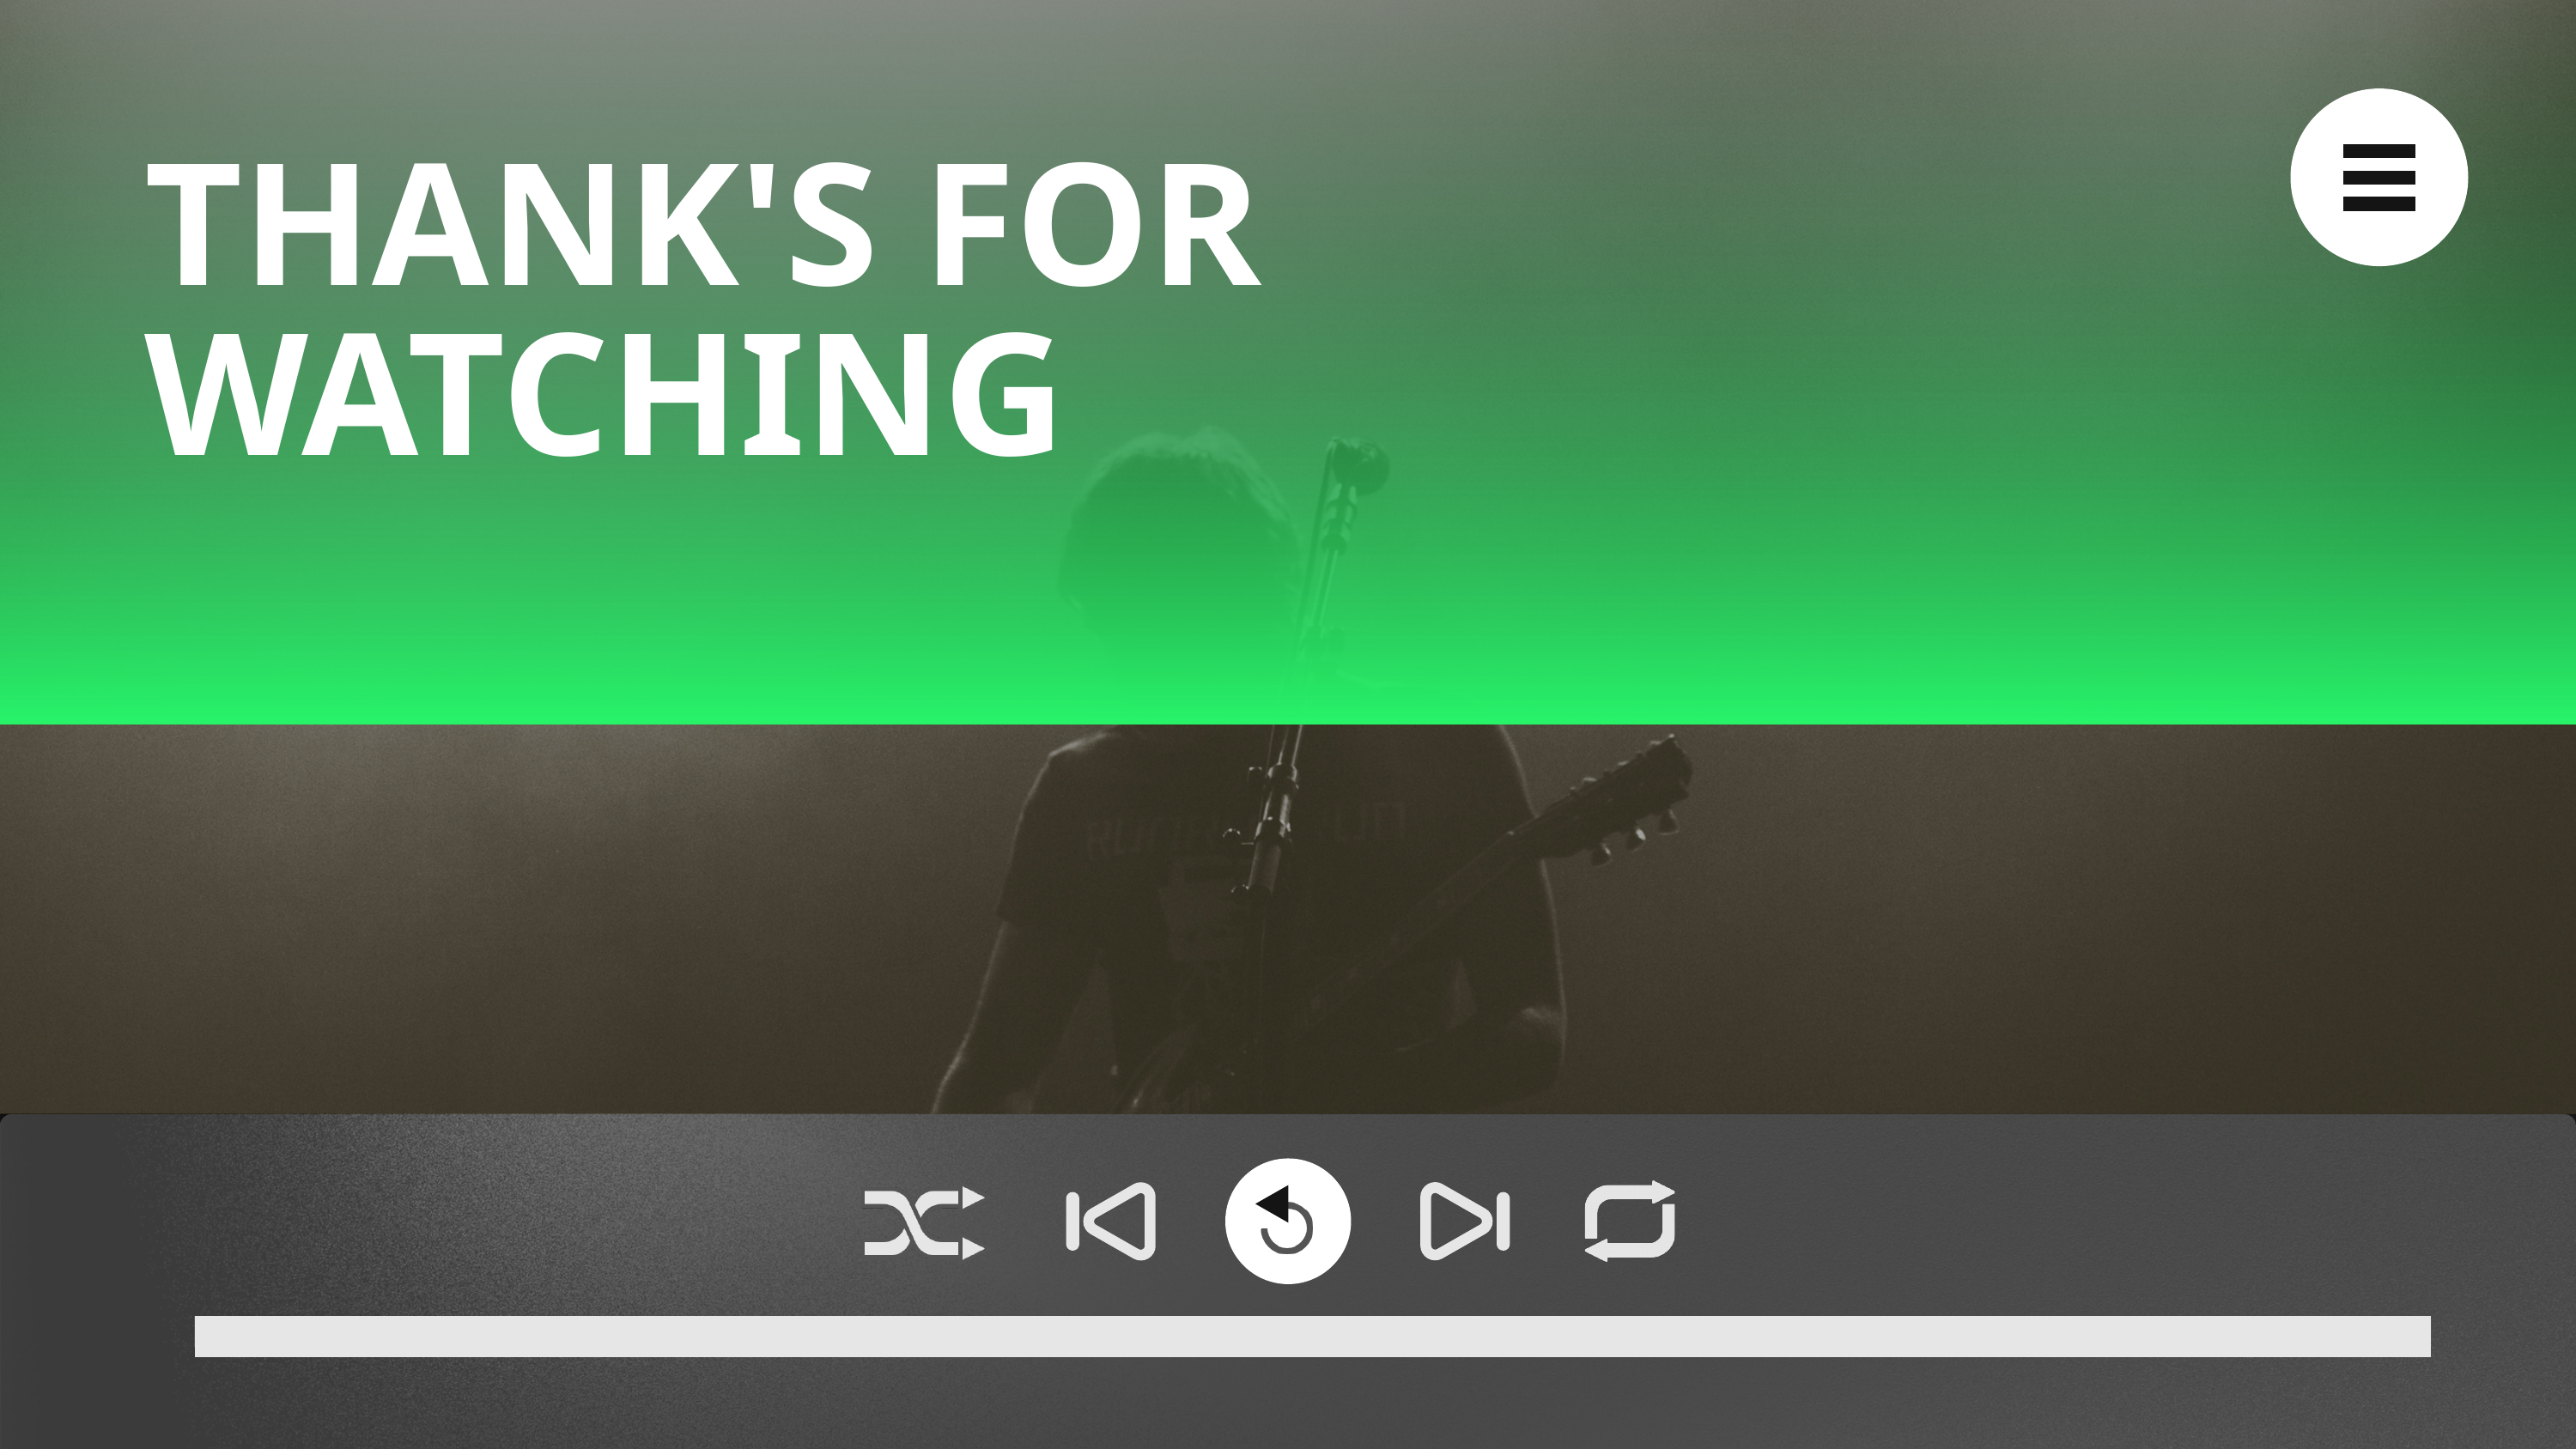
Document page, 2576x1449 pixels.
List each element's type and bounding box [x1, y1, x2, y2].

text_box [0, 0, 2576, 724]
text_box [1425, 1180, 1510, 1263]
text_box [2290, 88, 2469, 267]
text_box [1224, 1158, 1352, 1285]
text_box [1066, 1180, 1151, 1263]
text_box [0, 734, 2576, 1112]
text_box [194, 1315, 2432, 1358]
text_box [0, 1113, 2576, 1449]
